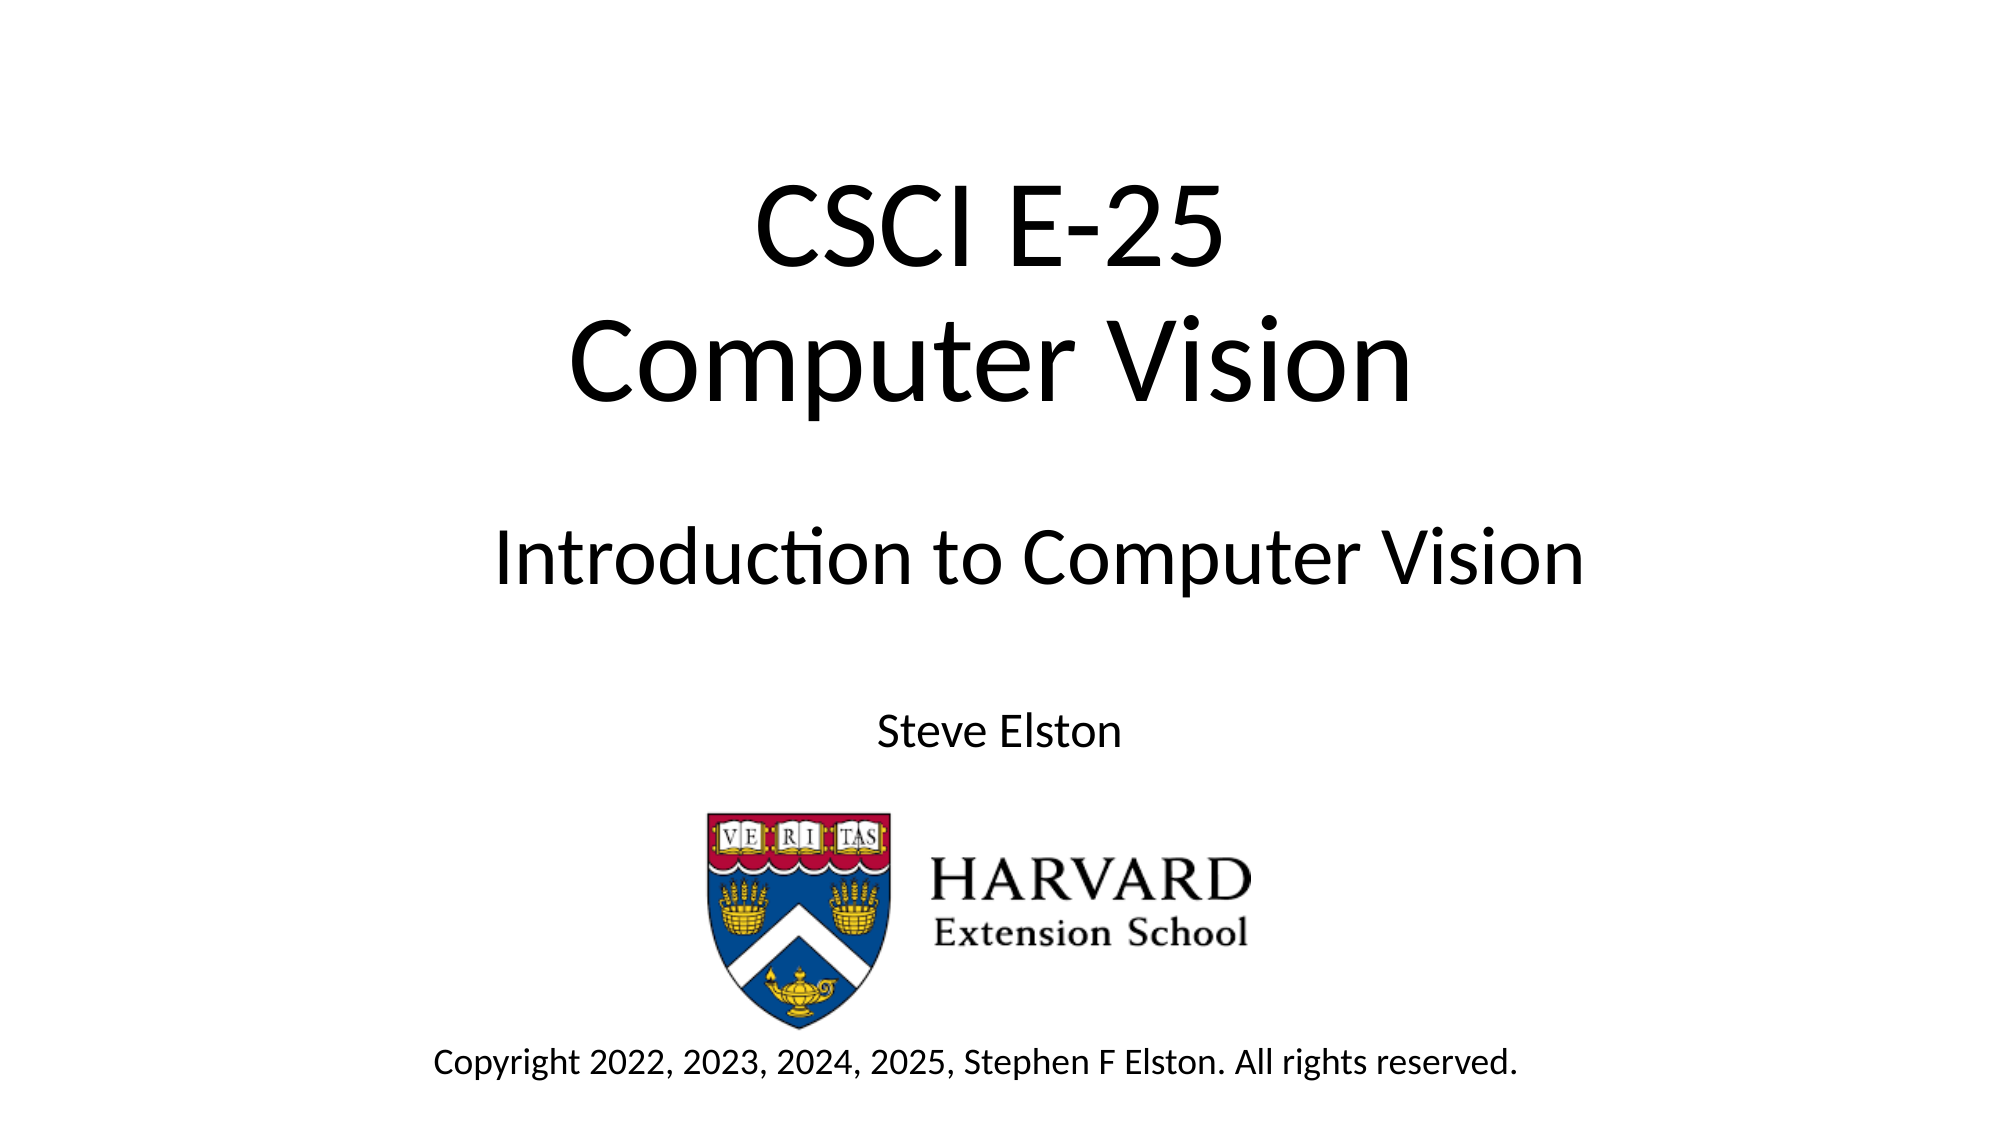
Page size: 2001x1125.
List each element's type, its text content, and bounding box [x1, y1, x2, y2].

title CSCI E-25 Computer Vision [204, 44, 1780, 437]
text_box Copyright 2022, 2023, 2024, 2025, Stephen F Elston. All rights reserved. [226, 1034, 1727, 1116]
text_box Introduction to Computer Vision [135, 494, 1946, 609]
picture [703, 809, 1251, 1035]
subtitle Steve Elston [249, 697, 1750, 779]
